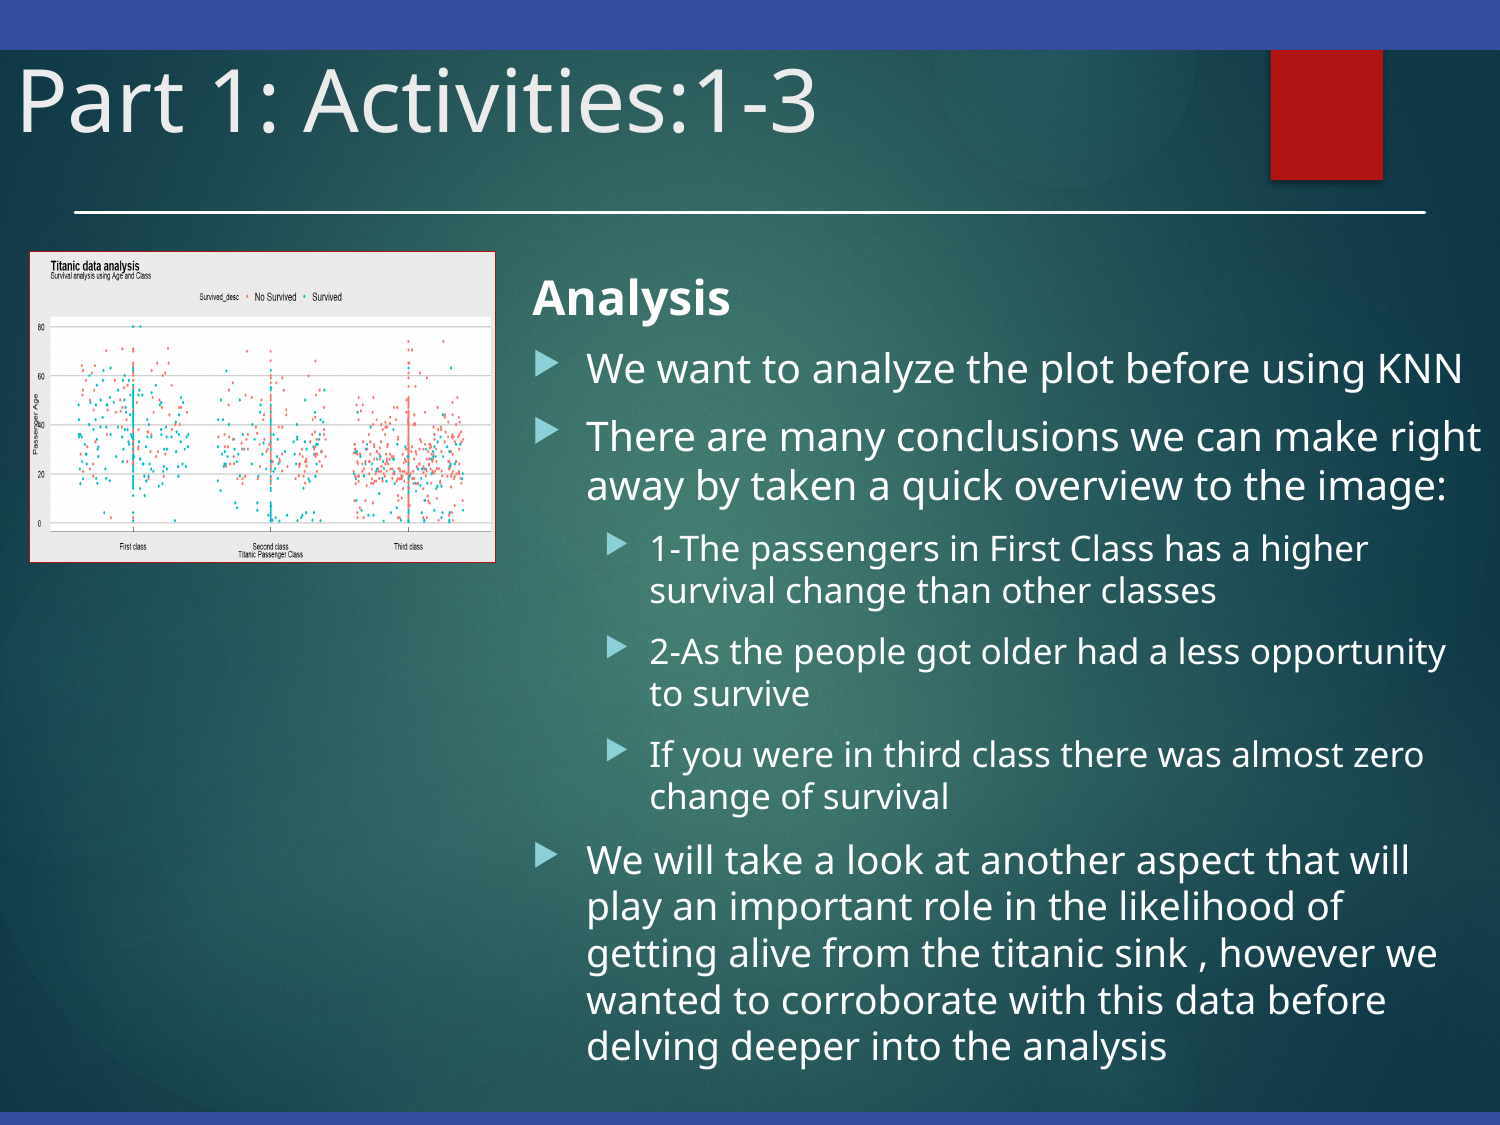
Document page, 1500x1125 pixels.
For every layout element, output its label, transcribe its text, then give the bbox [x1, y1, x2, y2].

list Analysis We want to analyze the plot before using KNN There are many conclusions we can make right away by taken a quick overview to the image: 1-The passengers in First Class has a higher survival change than other classes 2-As the people got older had a less opportunity to survive If you were in third class there was almost zero change of survival We will take a look at another aspect that will play an important role in the likelihood of getting alive from the titanic sink , however we wanted to corroborate with this data before delving deeper into the analysis [517, 259, 1500, 1088]
picture [29, 250, 496, 563]
title Part 1: Activities:1-3 [0, 37, 1500, 225]
